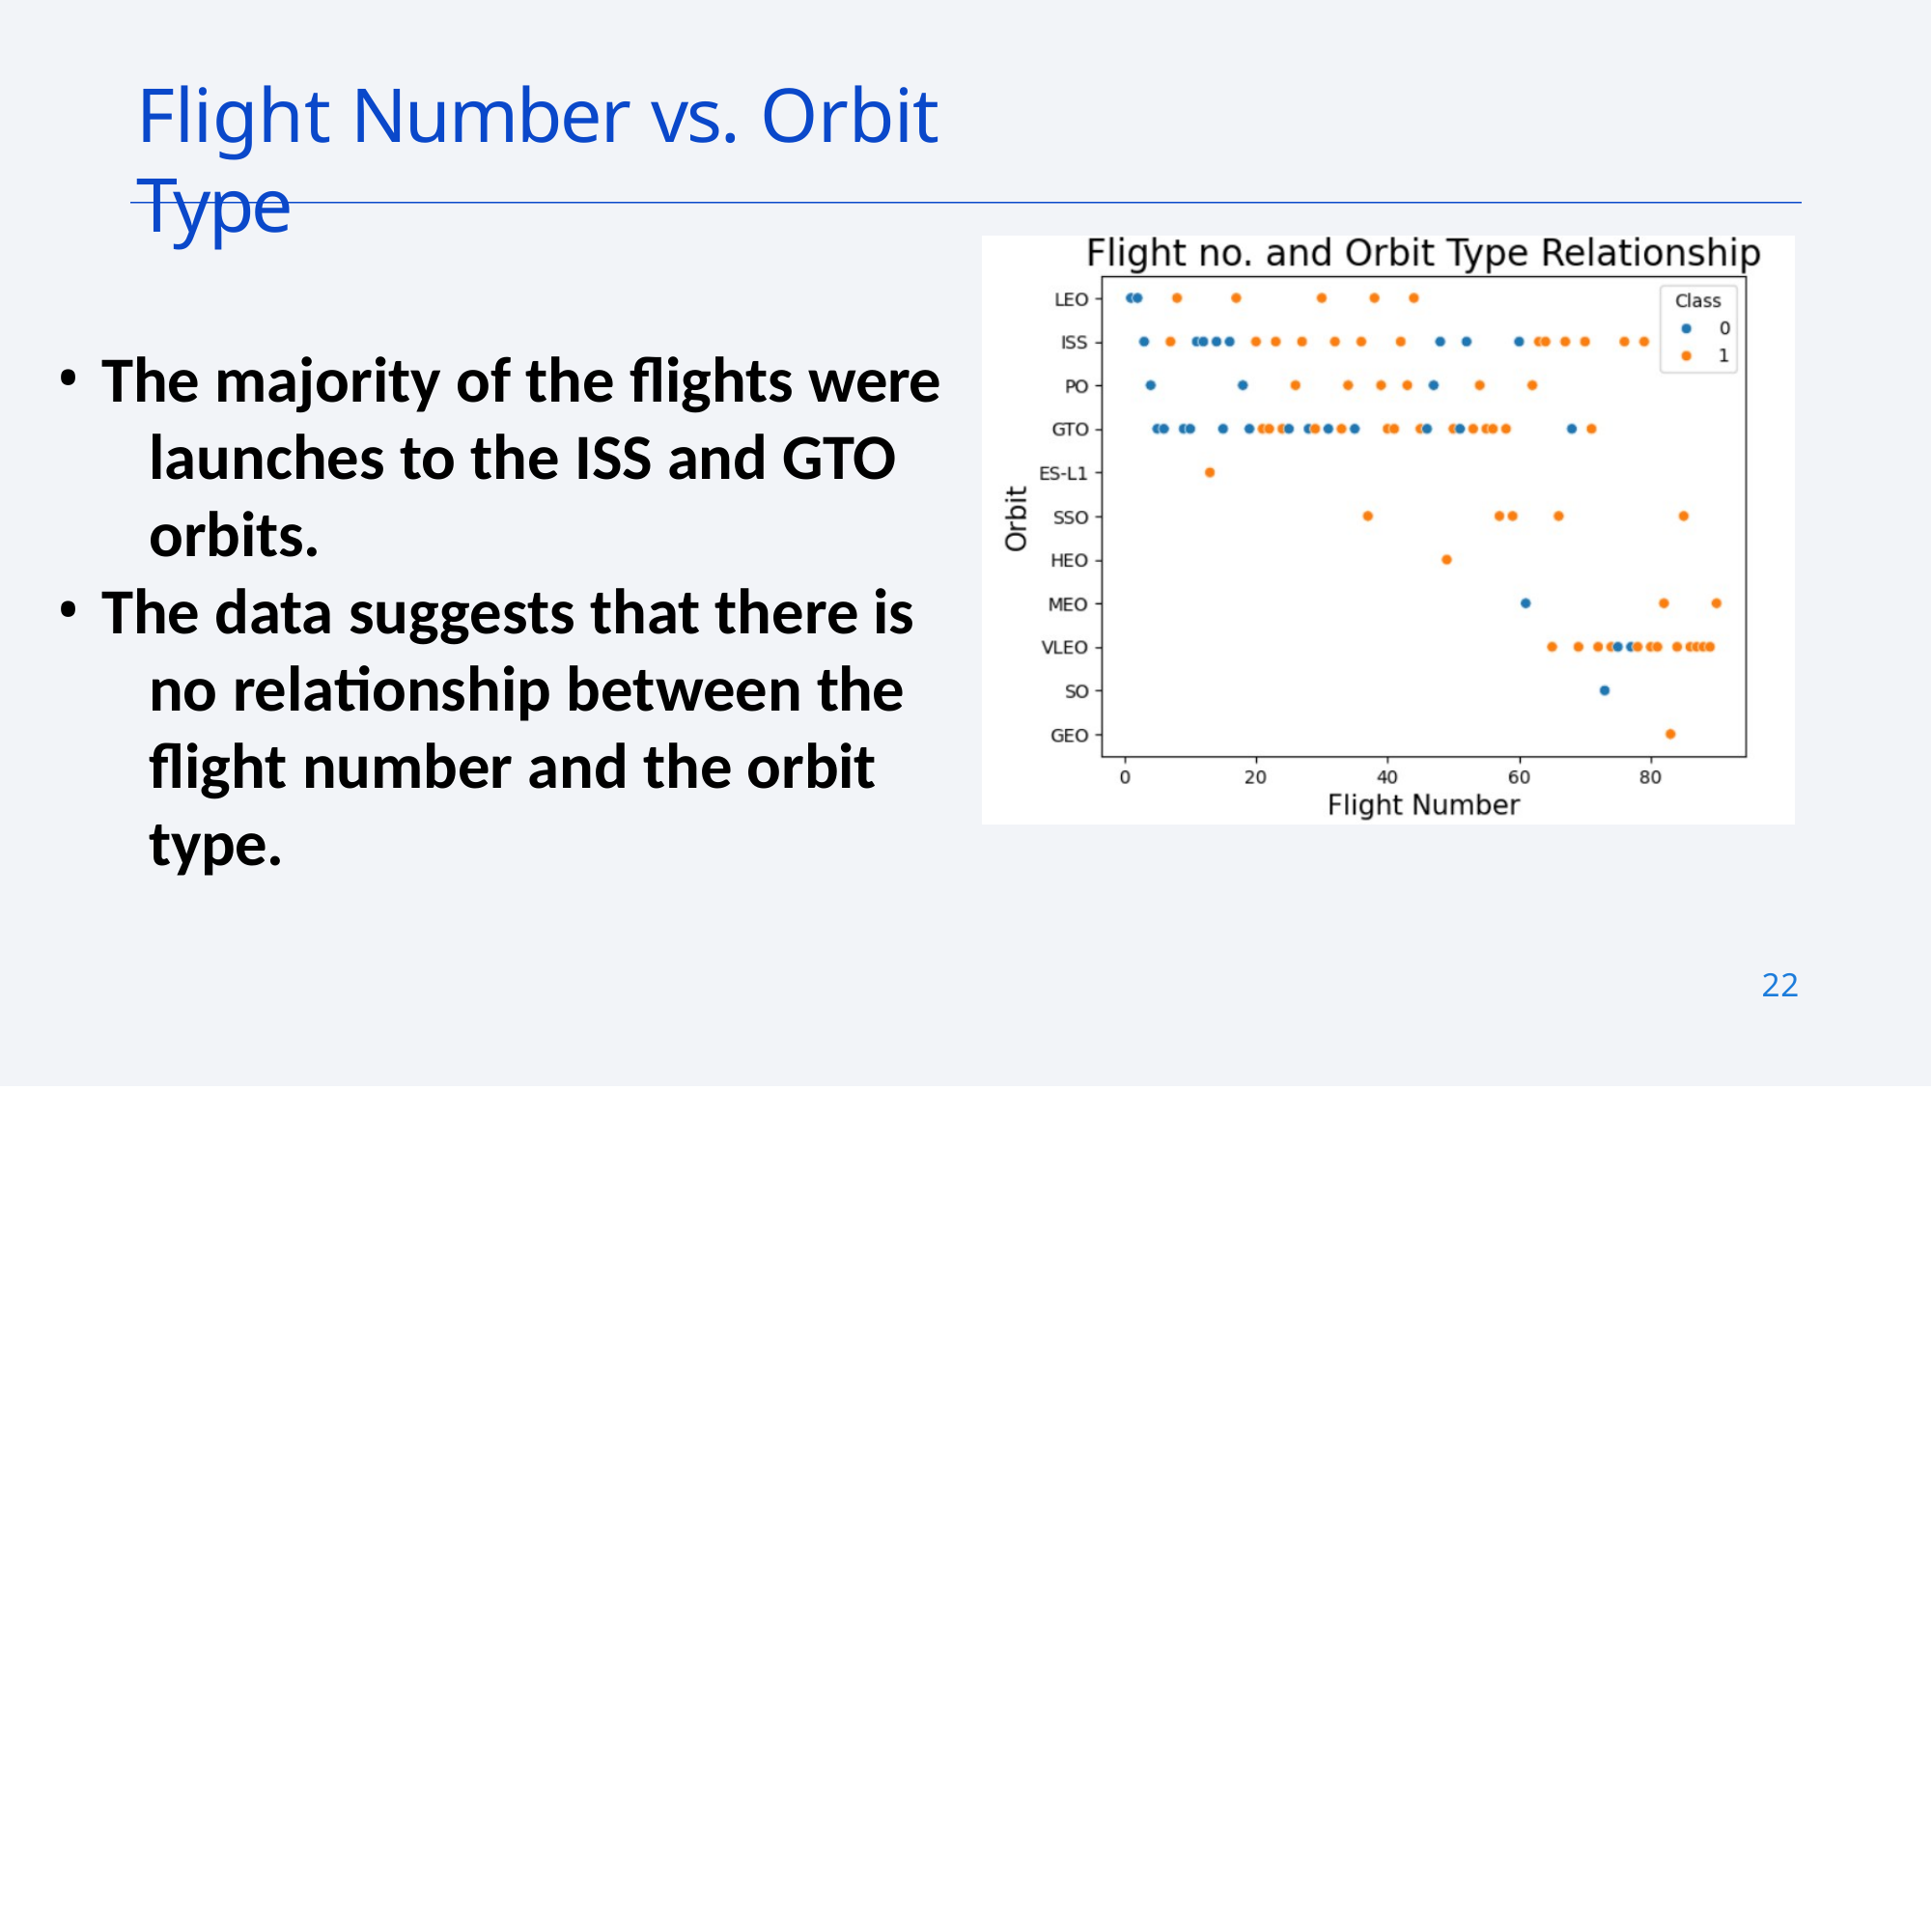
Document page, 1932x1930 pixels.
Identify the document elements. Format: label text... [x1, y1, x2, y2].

picture [0, 0, 1931, 1086]
title Flight Number vs. Orbit Type [134, 66, 1057, 391]
text_box The majority of the flights were launches to the ISS and GTO orbits. The data suggests that there is no relationship between the flight number and the orbit type. [54, 335, 946, 879]
slide_number 22 [1755, 966, 1808, 1930]
